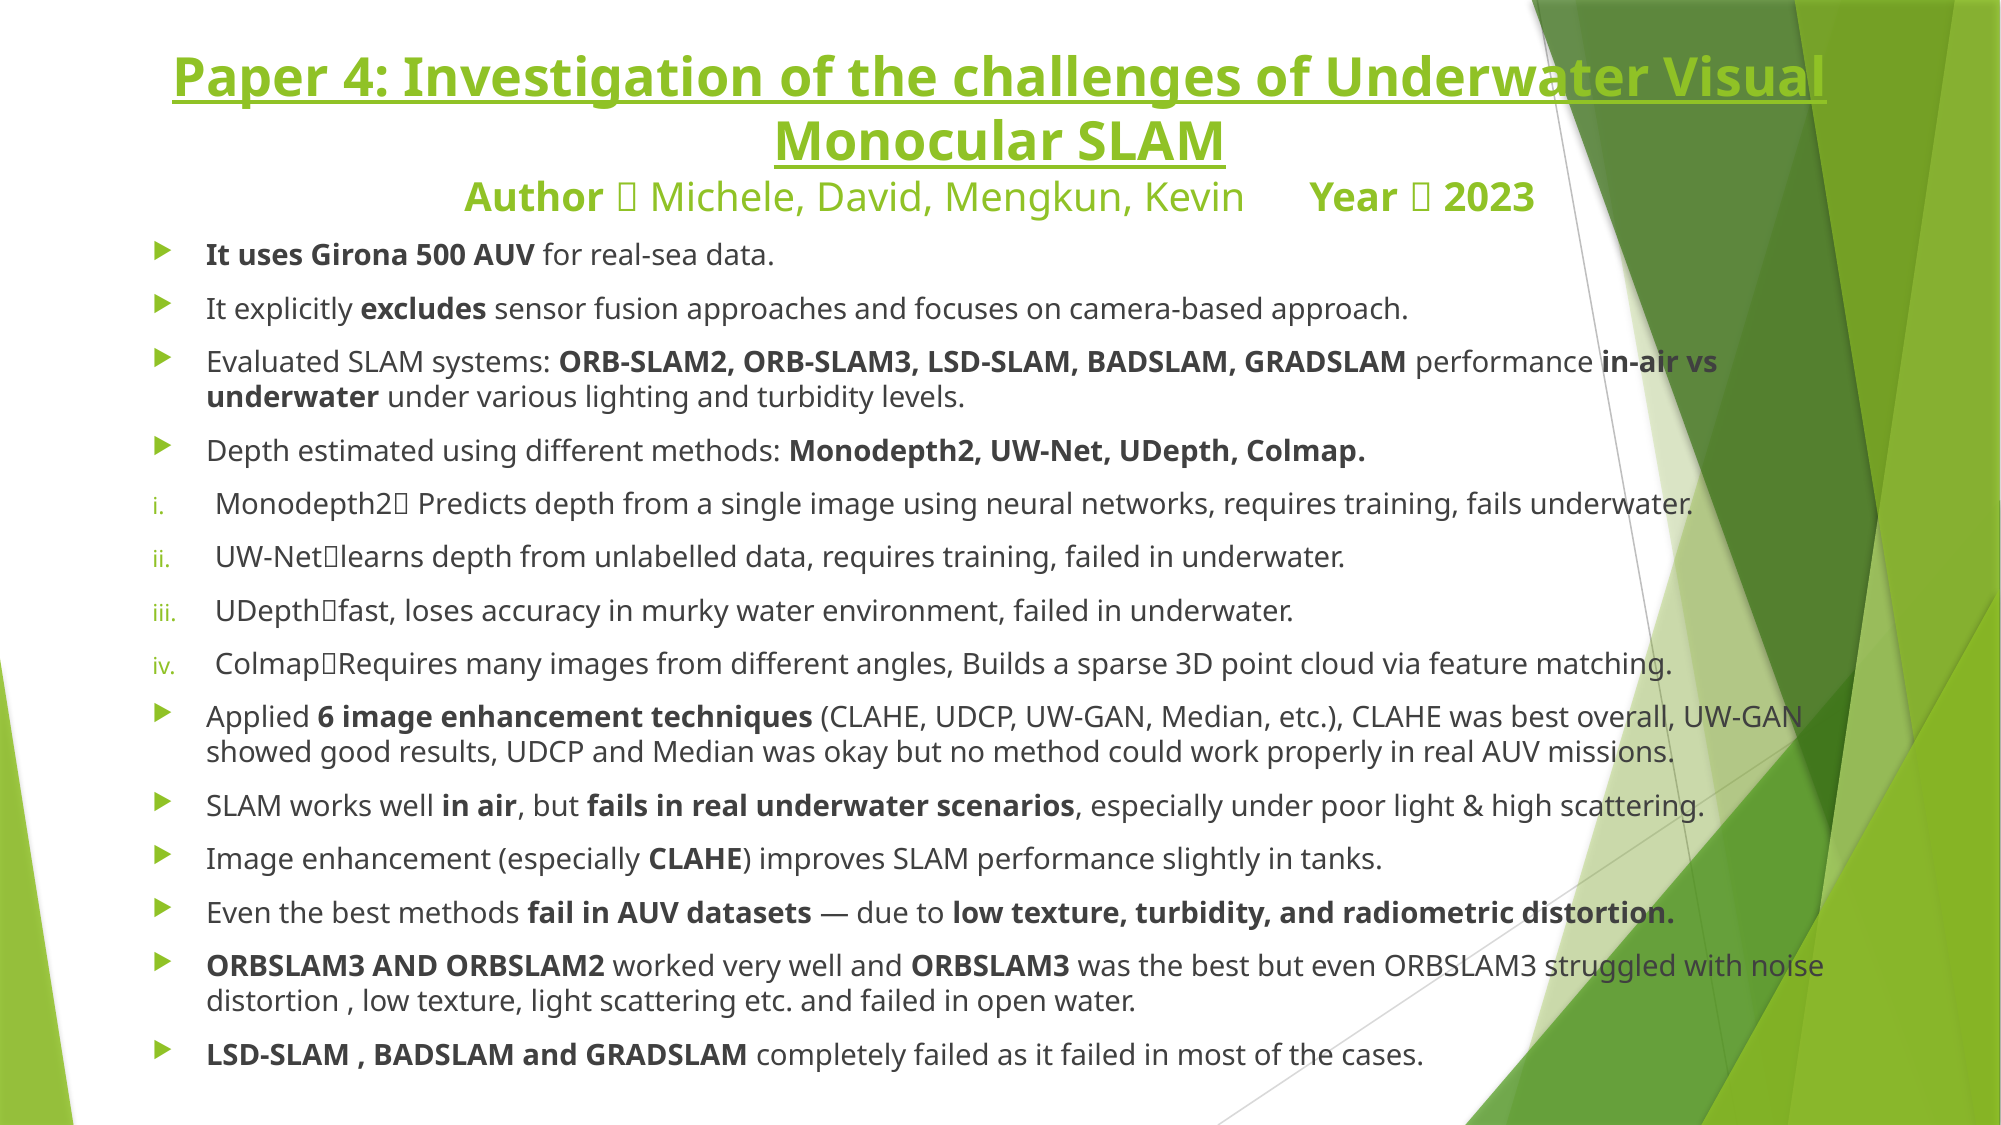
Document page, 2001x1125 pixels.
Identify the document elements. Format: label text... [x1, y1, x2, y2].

list It uses Girona 500 AUV for real-sea data. It explicitly excludes sensor fusion approaches and focuses on camera-based approach. Evaluated SLAM systems: ORB-SLAM2, ORB-SLAM3, LSD-SLAM, BADSLAM, GRADSLAM performance in-air vs underwater under various lighting and turbidity levels. Depth estimated using different methods: Monodepth2, UW-Net, UDepth, Colmap. Monodepth2 Predicts depth from a single image using neural networks, requires training, fails underwater. UW-Netlearns depth from unlabelled data, requires training, failed in underwater. UDepthfast, loses accuracy in murky water environment, failed in underwater. ColmapRequires many images from different angles, Builds a sparse 3D point cloud via feature matching. Applied 6 image enhancement techniques (CLAHE, UDCP, UW-GAN, Median, etc.), CLAHE was best overall, UW-GAN showed good results, UDCP and Median was okay but no method could work properly in real AUV missions. SLAM works well in air, but fails in real underwater scenarios, especially under poor light & high scattering. Image enhancement (especially CLAHE) improves SLAM performance slightly in tanks. Even the best methods fail in AUV datasets — due to low texture, turbidity, and radiometric distortion. ORBSLAM3 AND ORBSLAM2 worked very well and ORBSLAM3 was the best but even ORBSLAM3 struggled with noise distortion , low texture, light scattering etc. and failed in open water. LSD-SLAM , BADSLAM and GRADSLAM completely failed as it failed in most of the cases. [137, 229, 1863, 1091]
title Paper 4: Investigation of the challenges of Underwater Visual Monocular SLAM Author  Michele, David, Mengkun, Kevin Year  2023 [137, 34, 1863, 229]
